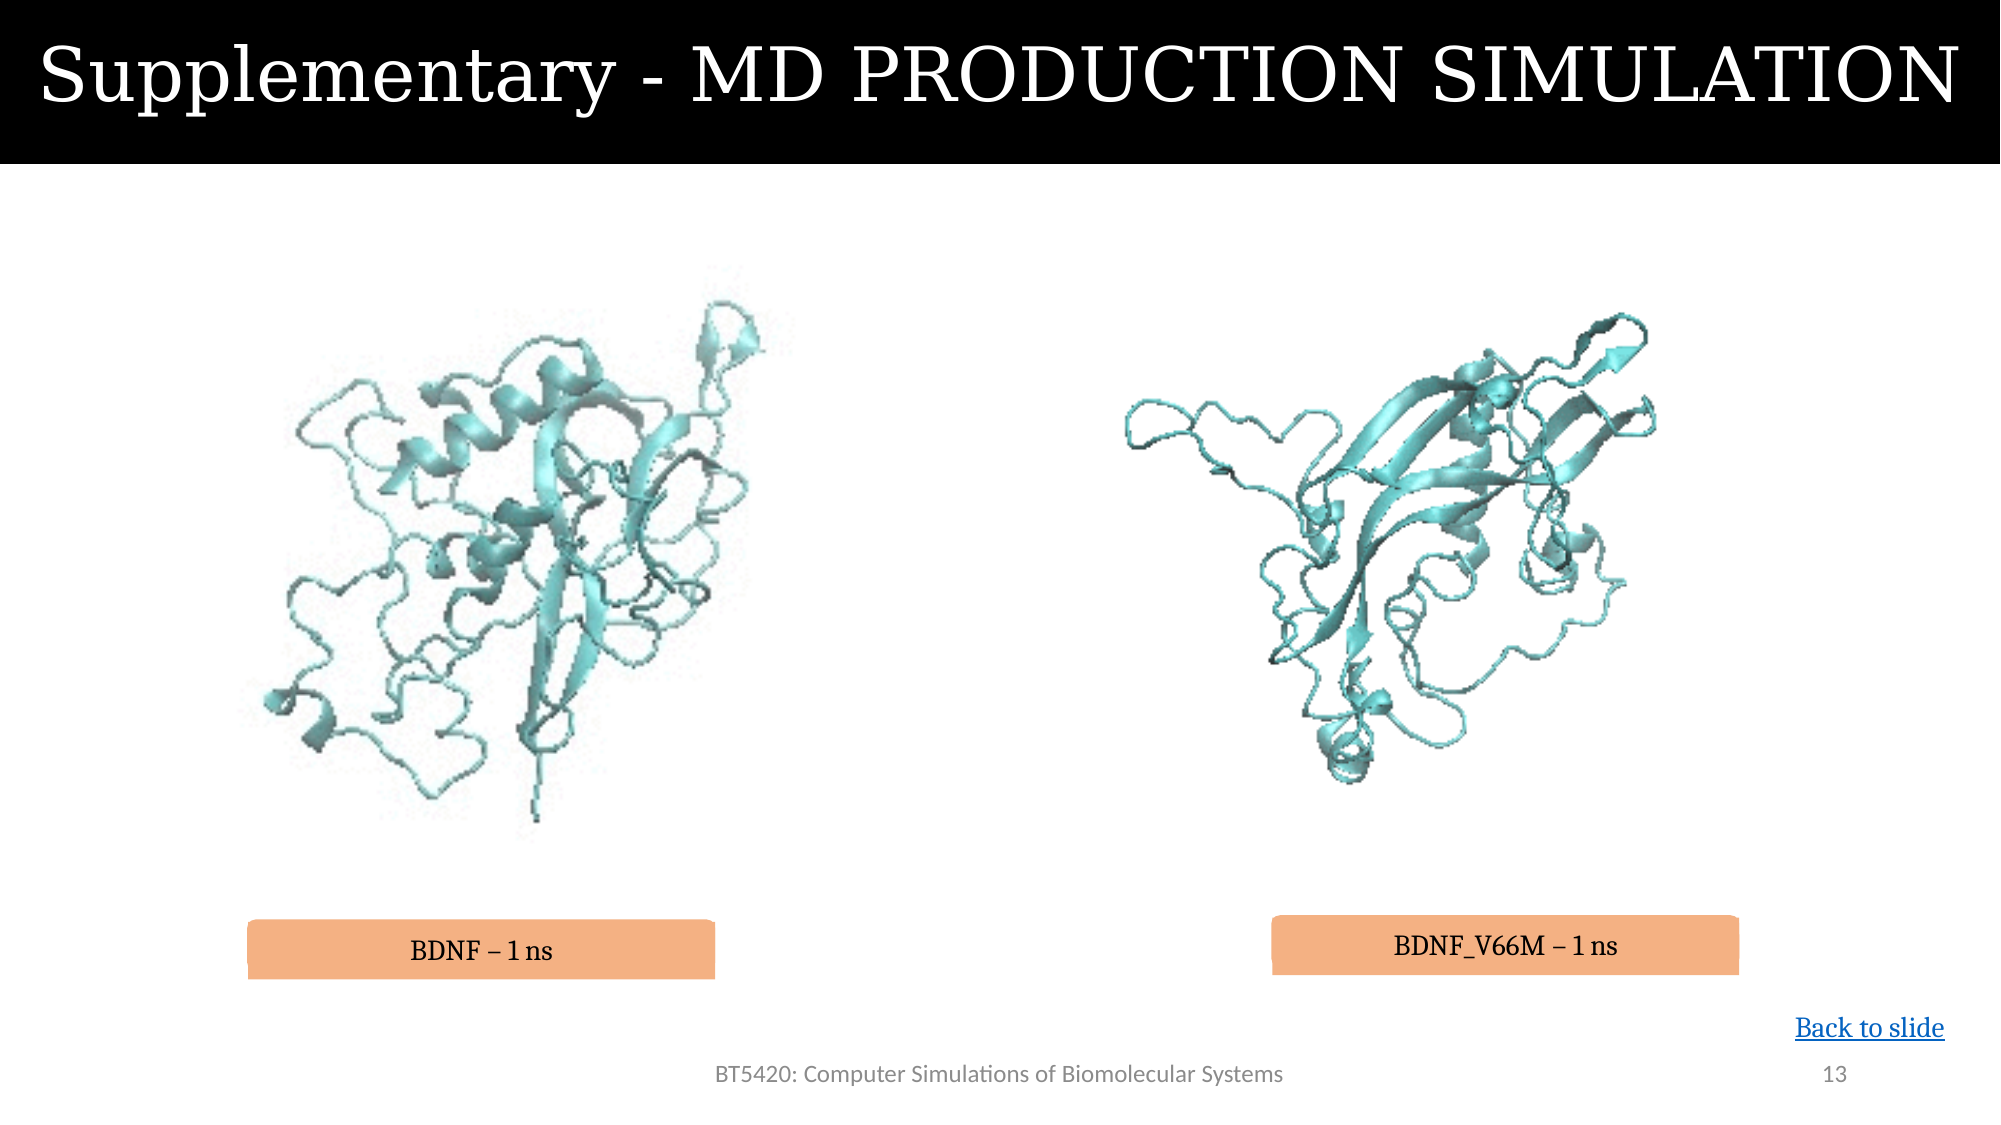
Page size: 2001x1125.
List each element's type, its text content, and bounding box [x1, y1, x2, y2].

picture [1074, 257, 1750, 867]
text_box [1271, 915, 1740, 976]
footer BT5420: Computer Simulations of Biomolecular Systems [662, 1042, 1338, 1103]
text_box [247, 919, 716, 980]
text_box Back to slide [1708, 1000, 1960, 1051]
slide_number 13 [1412, 1042, 1863, 1103]
text_box Supplementary - MD PRODUCTION SIMULATION [0, 0, 2000, 164]
picture [146, 226, 842, 899]
